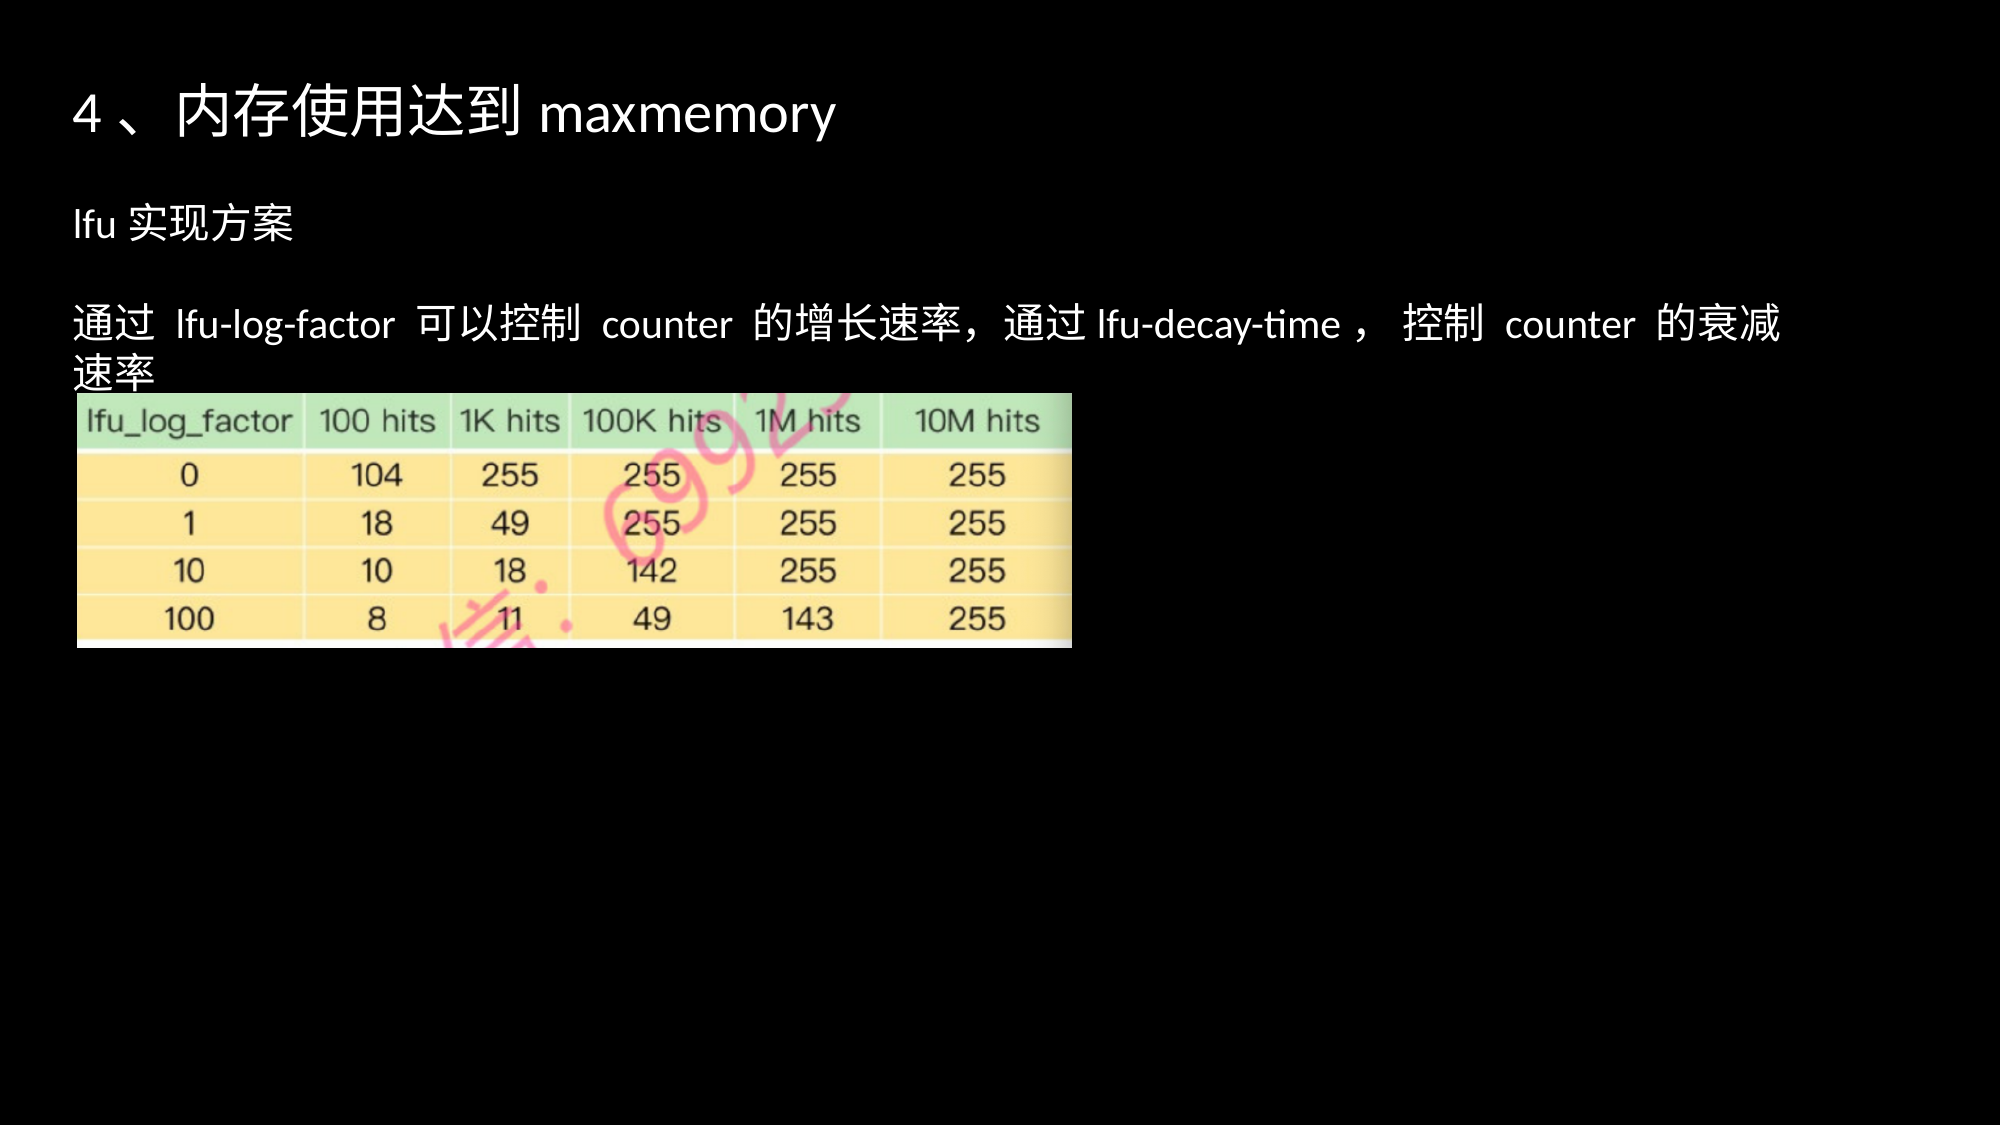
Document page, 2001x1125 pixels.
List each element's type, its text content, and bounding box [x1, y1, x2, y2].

text_box 4、内存使用达到maxmemory [58, 66, 1448, 152]
text_box lfu实现方案 通过 lfu-log-factor 可以控制 counter 的增长速率，通过lfu-decay-time， 控制 counter 的衰减速率 [58, 189, 1808, 405]
picture [77, 393, 1072, 648]
